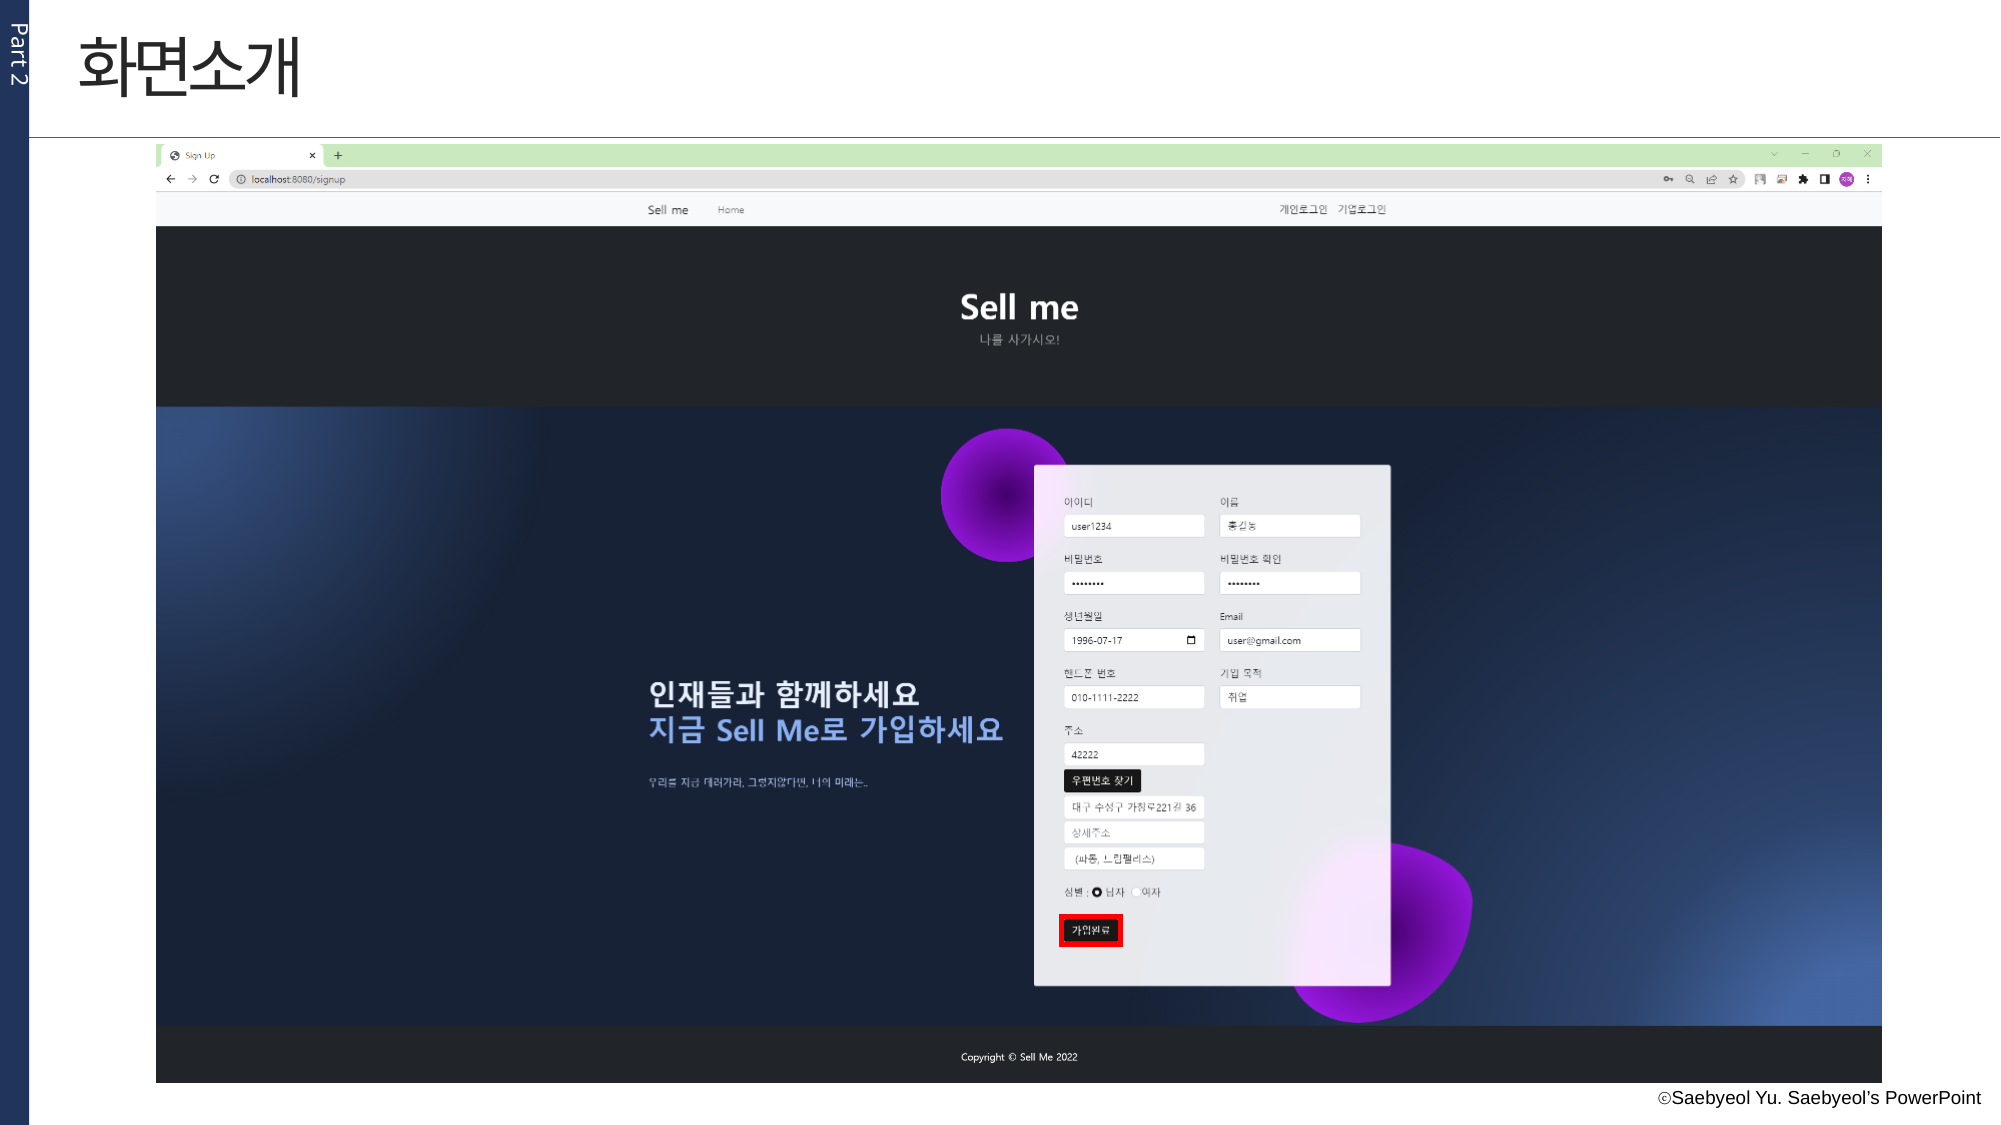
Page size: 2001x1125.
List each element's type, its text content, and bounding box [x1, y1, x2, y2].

text_box 화면소개 [62, 18, 320, 113]
text_box [0, 0, 30, 8]
text_box Part 2 [0, 8, 42, 312]
text_box [0, 312, 30, 1125]
picture [156, 144, 1882, 1083]
